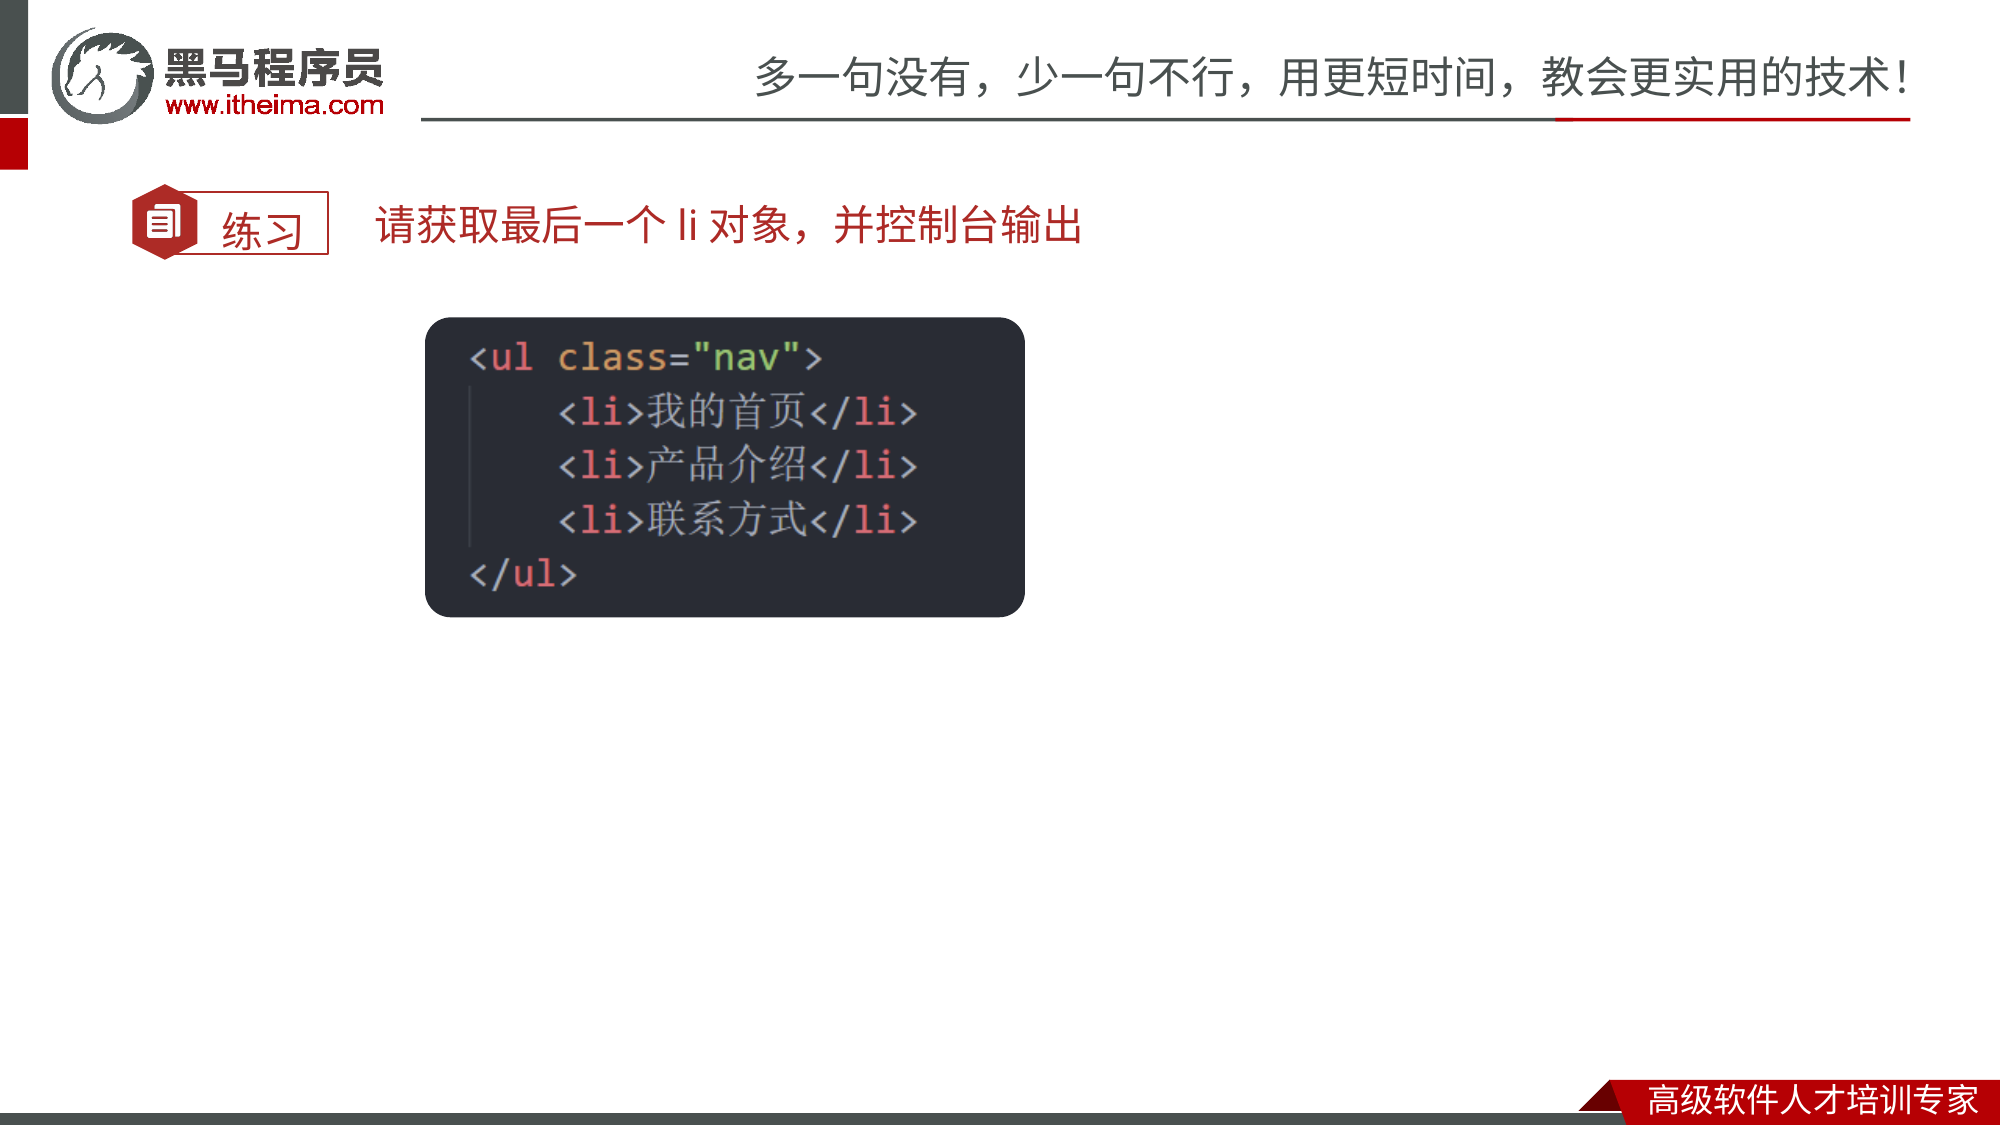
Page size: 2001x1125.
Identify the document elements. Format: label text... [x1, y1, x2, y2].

picture [424, 317, 1026, 618]
list 请获取最后一个li对象，并控制台输出 [360, 181, 1872, 267]
picture [147, 204, 181, 238]
picture [50, 26, 384, 125]
